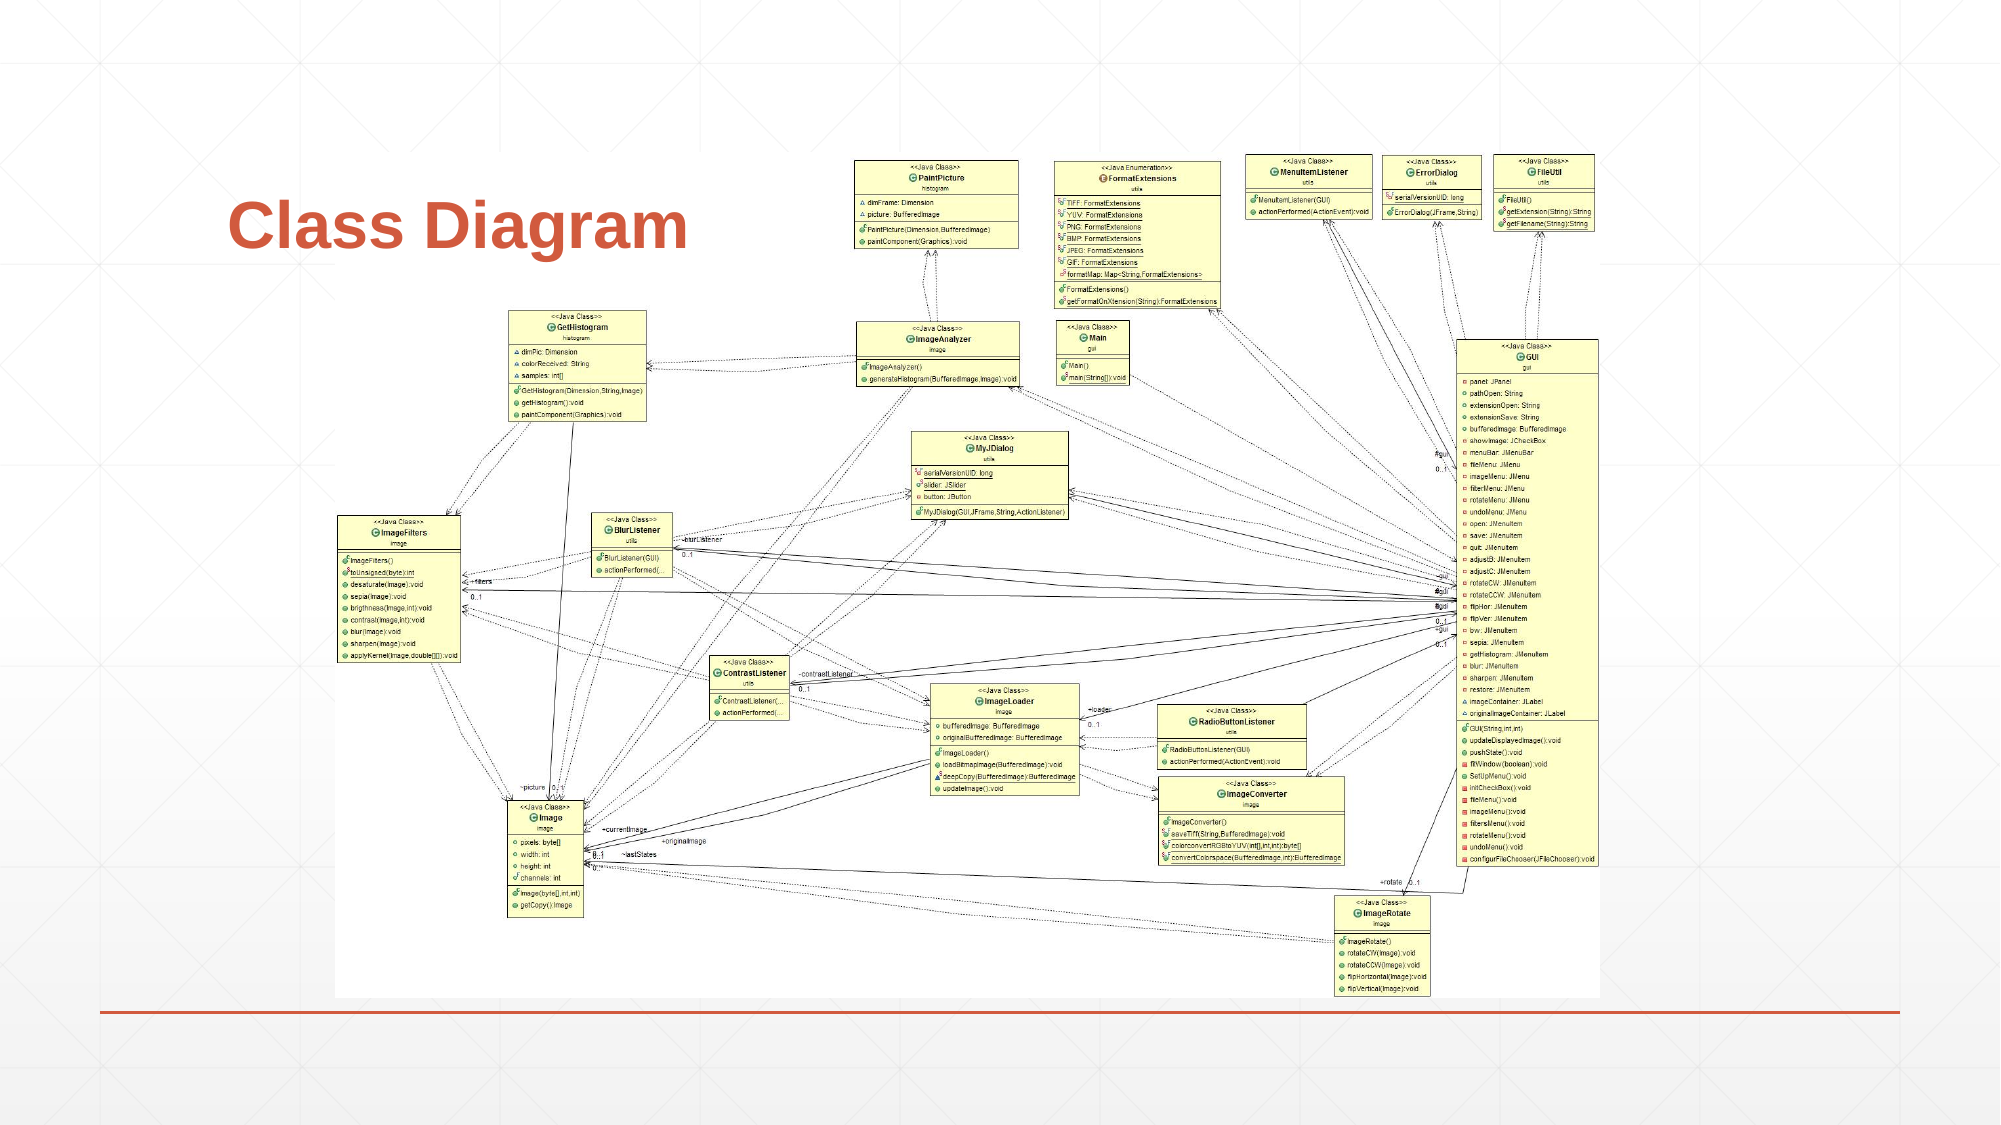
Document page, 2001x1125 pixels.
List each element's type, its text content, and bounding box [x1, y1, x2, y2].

picture [335, 152, 1600, 998]
title Class Diagram [212, 82, 1788, 271]
